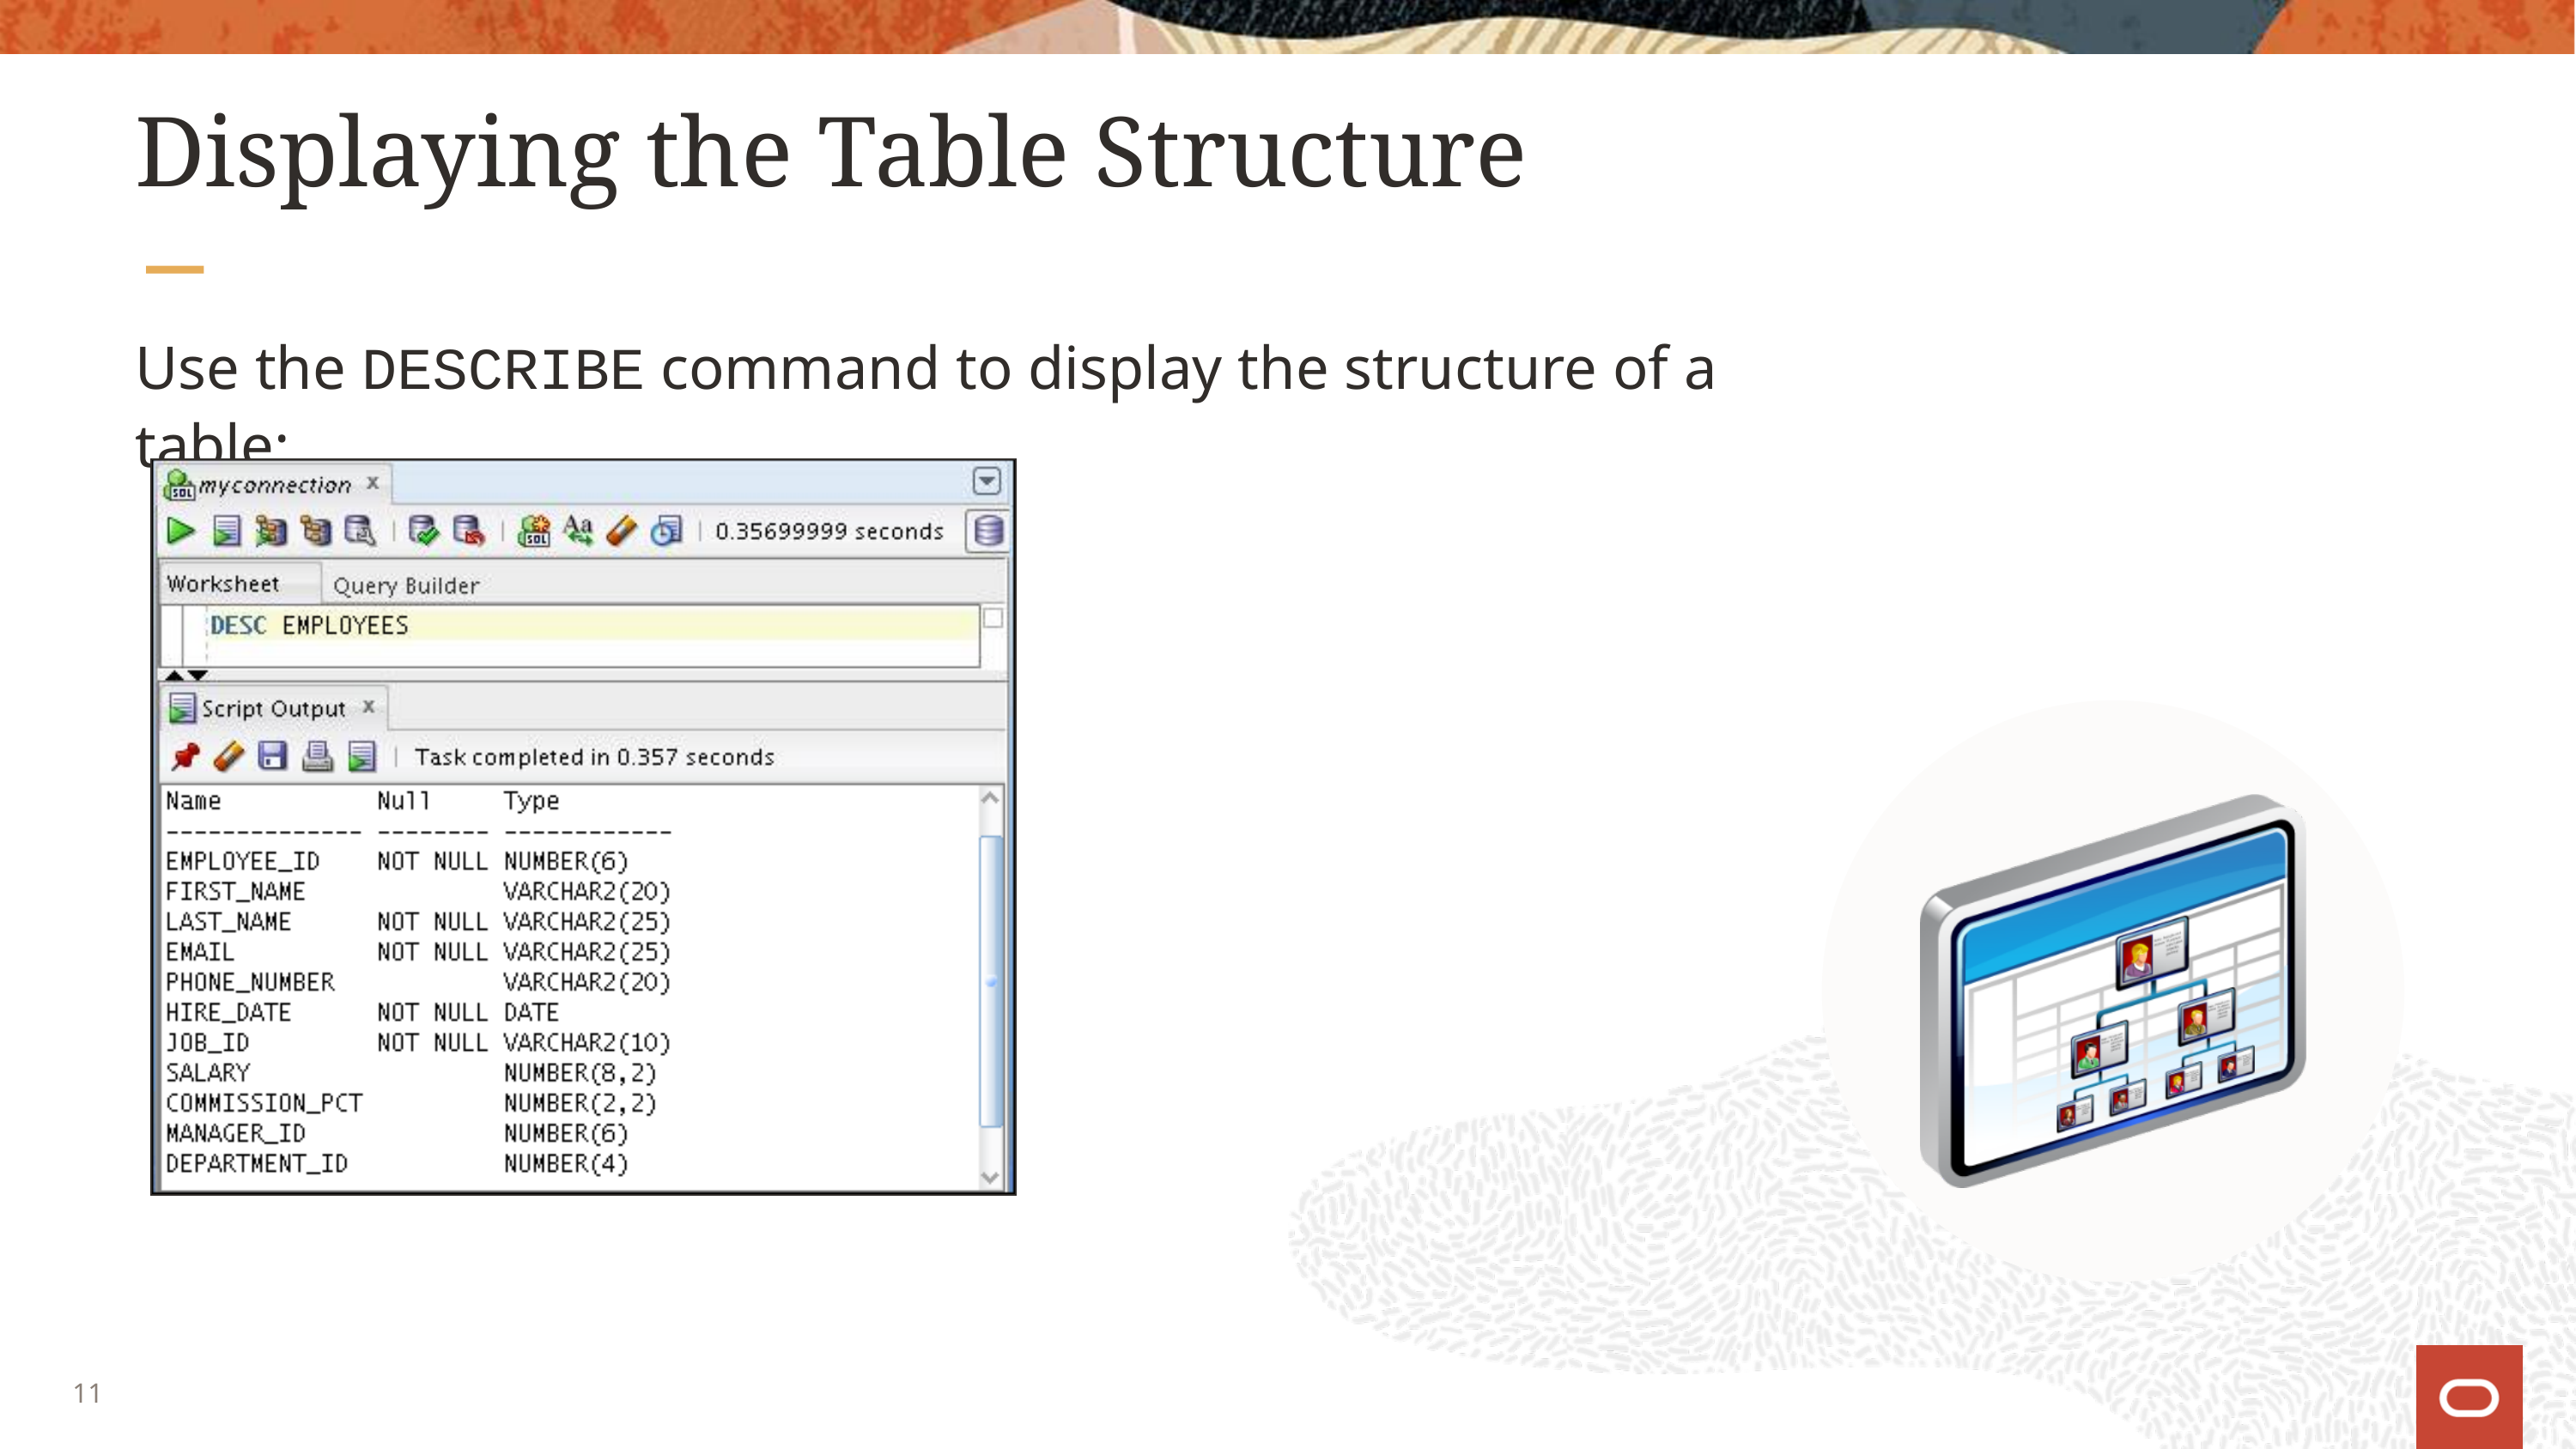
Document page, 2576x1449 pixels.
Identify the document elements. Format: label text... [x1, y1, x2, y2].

picture [2416, 1345, 2523, 1449]
list Use the DESCRIBE command to display the structure of a table: [131, 319, 1826, 404]
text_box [1825, 703, 2402, 1279]
title Displaying the Table Structure [131, 86, 2445, 252]
picture [0, 0, 2576, 54]
picture [151, 459, 1016, 1195]
